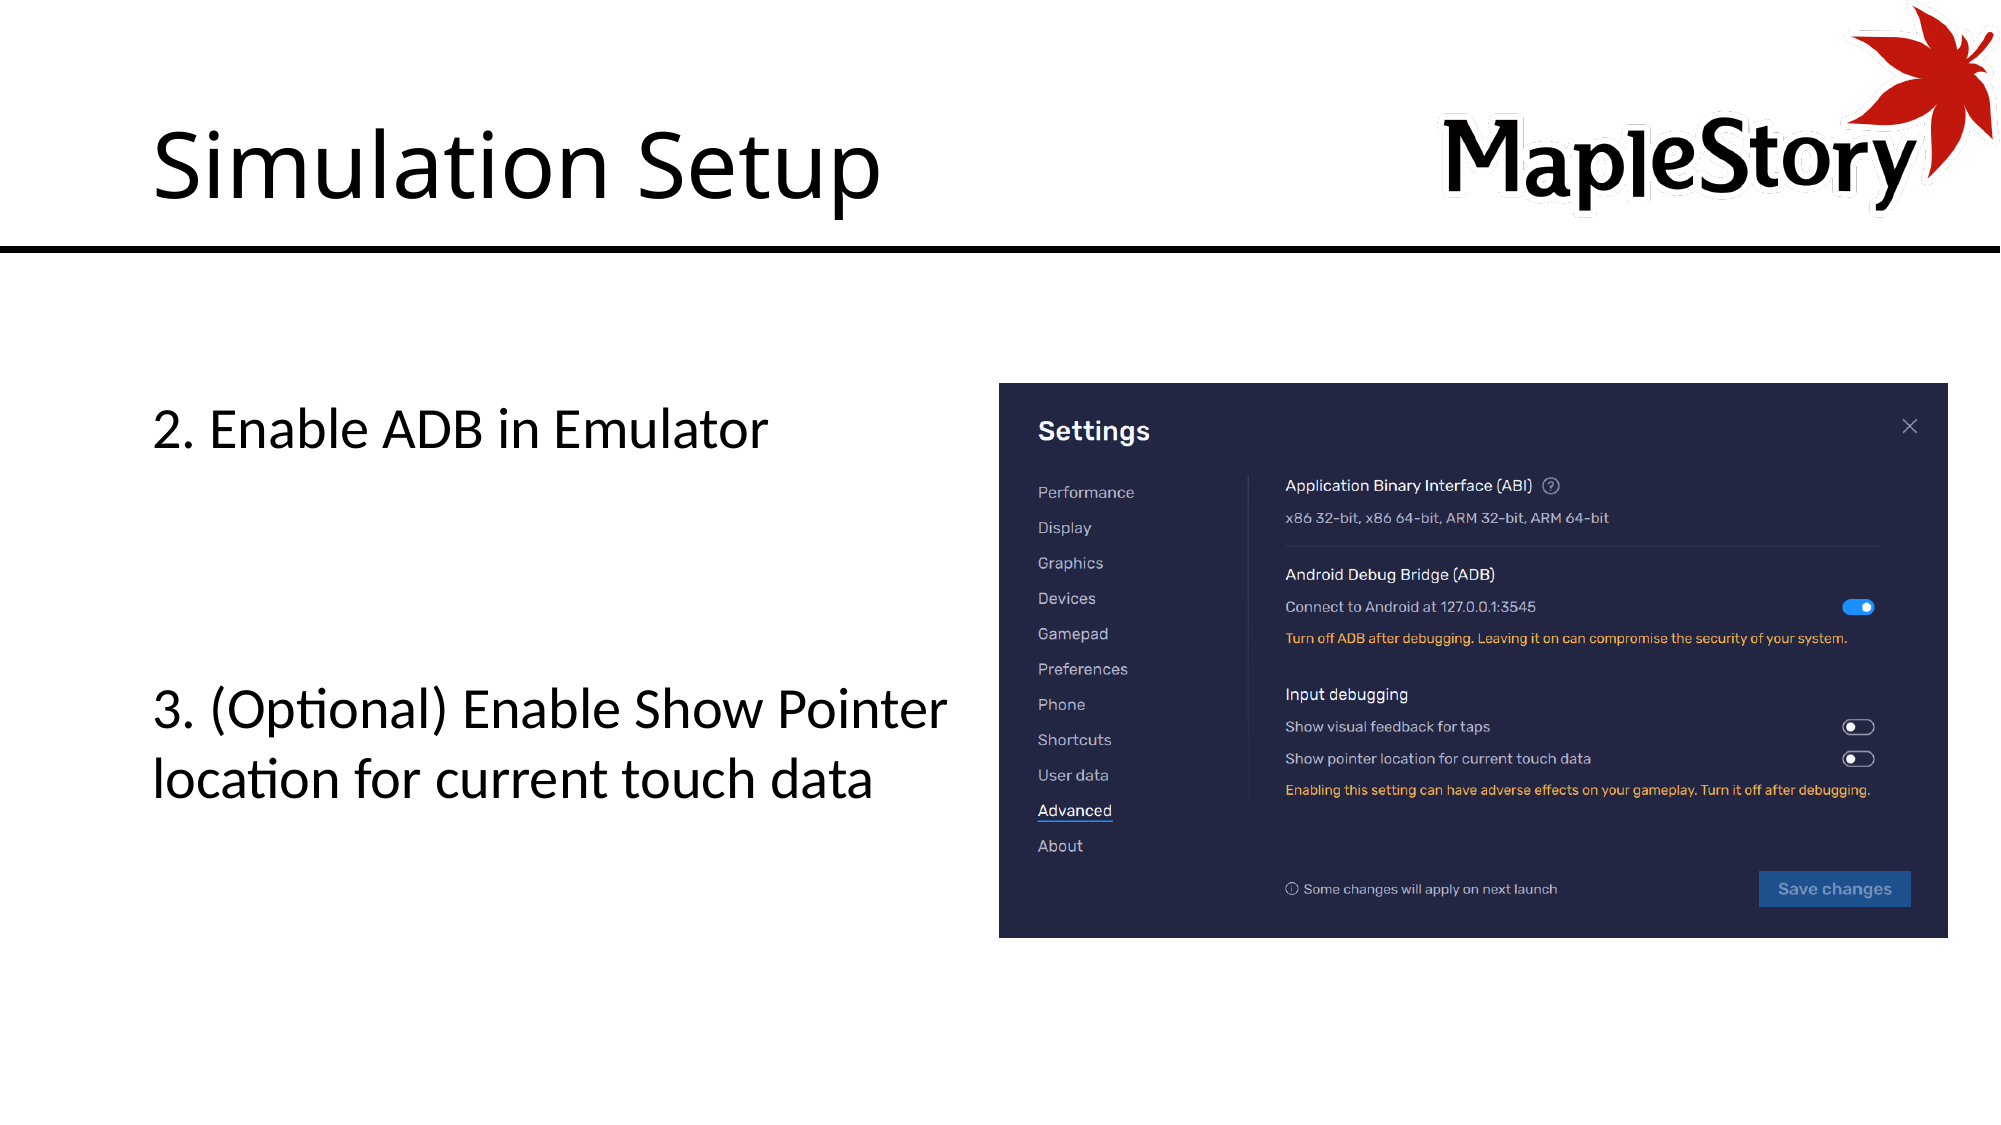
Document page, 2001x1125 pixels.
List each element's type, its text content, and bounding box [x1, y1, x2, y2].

picture [1437, 0, 2000, 218]
picture [999, 383, 1948, 938]
text_box 2. Enable ADB in Emulator 3. (Optional) Enable Show Pointer location for current touch data [137, 383, 973, 818]
title Simulation Setup [137, 59, 1863, 278]
